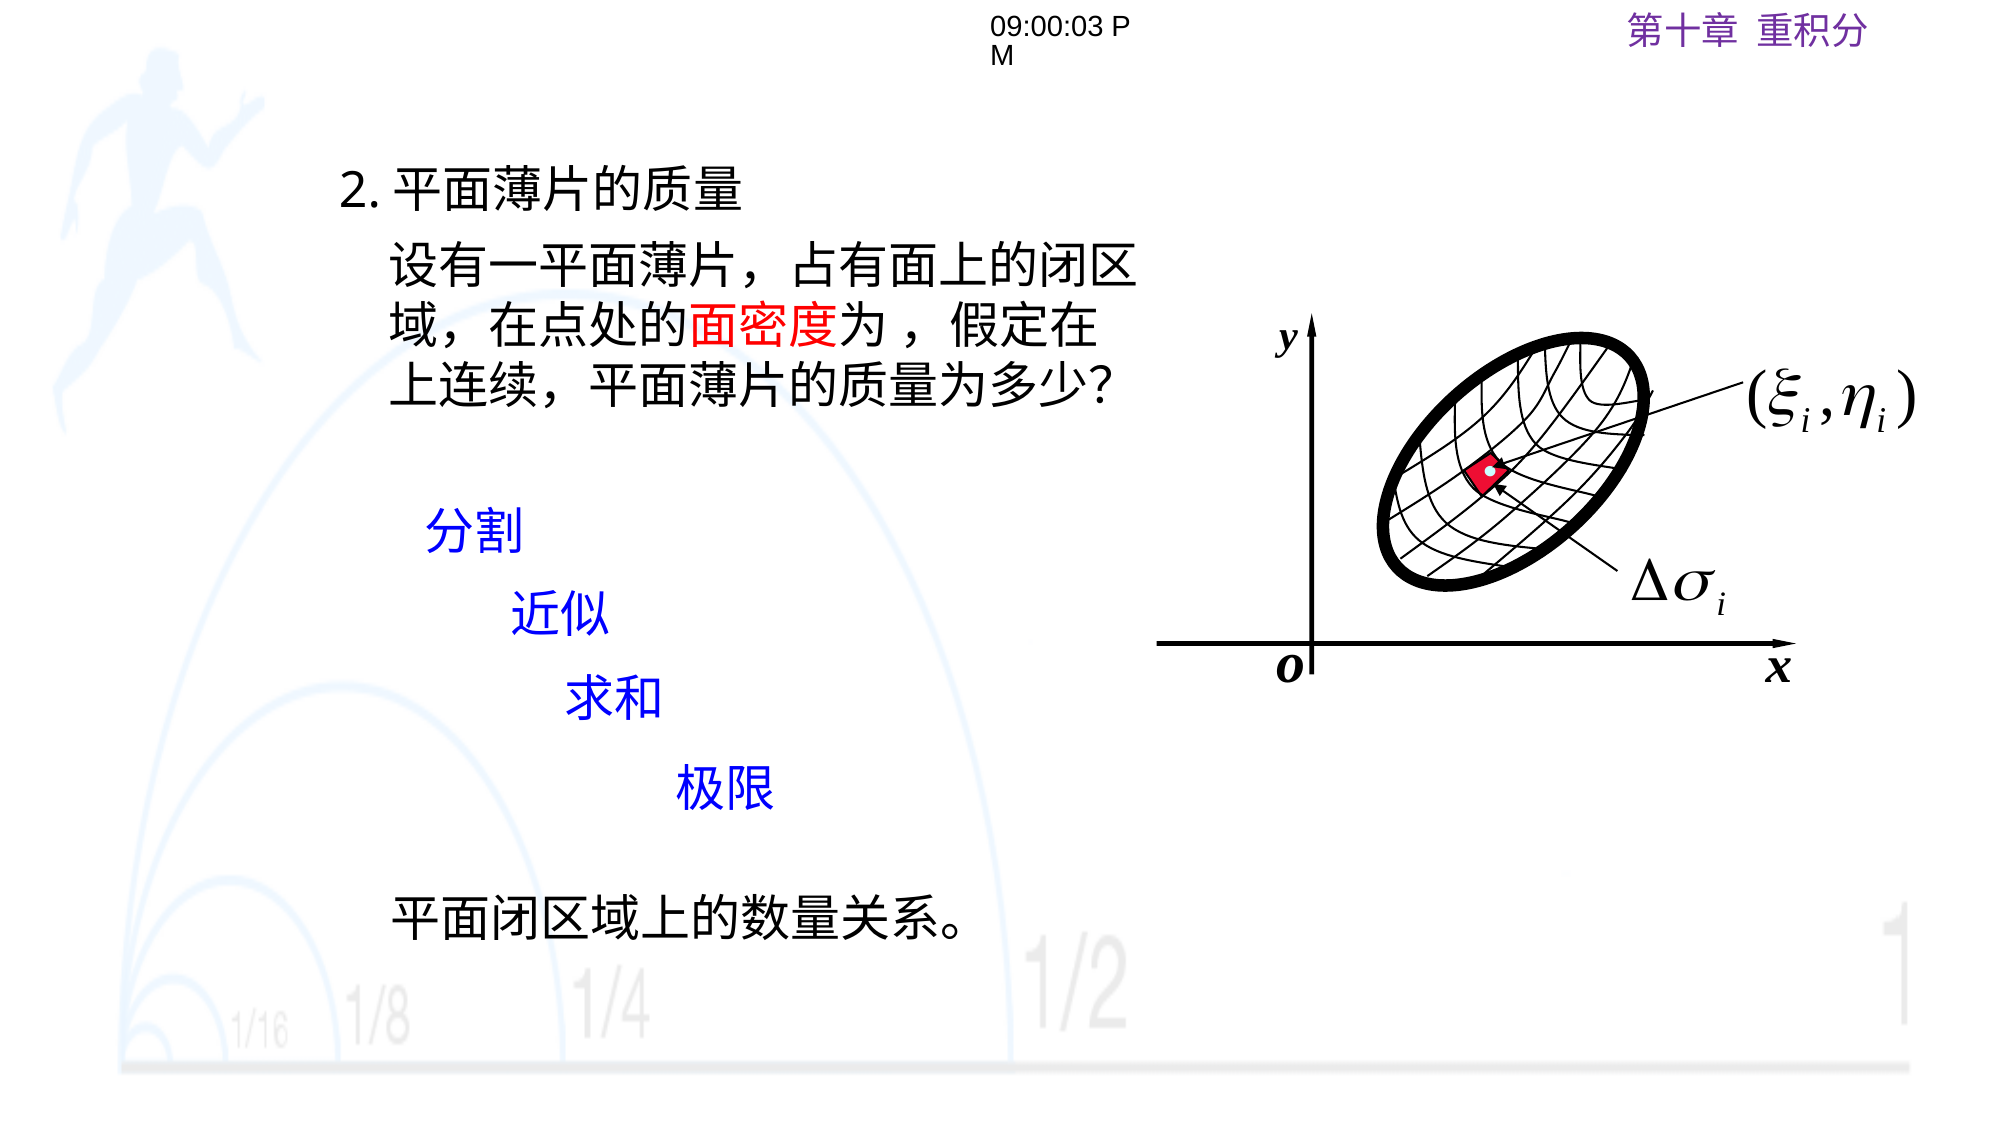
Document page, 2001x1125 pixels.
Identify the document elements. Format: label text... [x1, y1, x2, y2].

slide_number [975, 0, 1160, 60]
text_box 平面闭区域上的数量关系。 [376, 879, 1006, 955]
text_box 2.平面薄片的质量 [324, 150, 875, 226]
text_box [1158, 313, 1922, 689]
